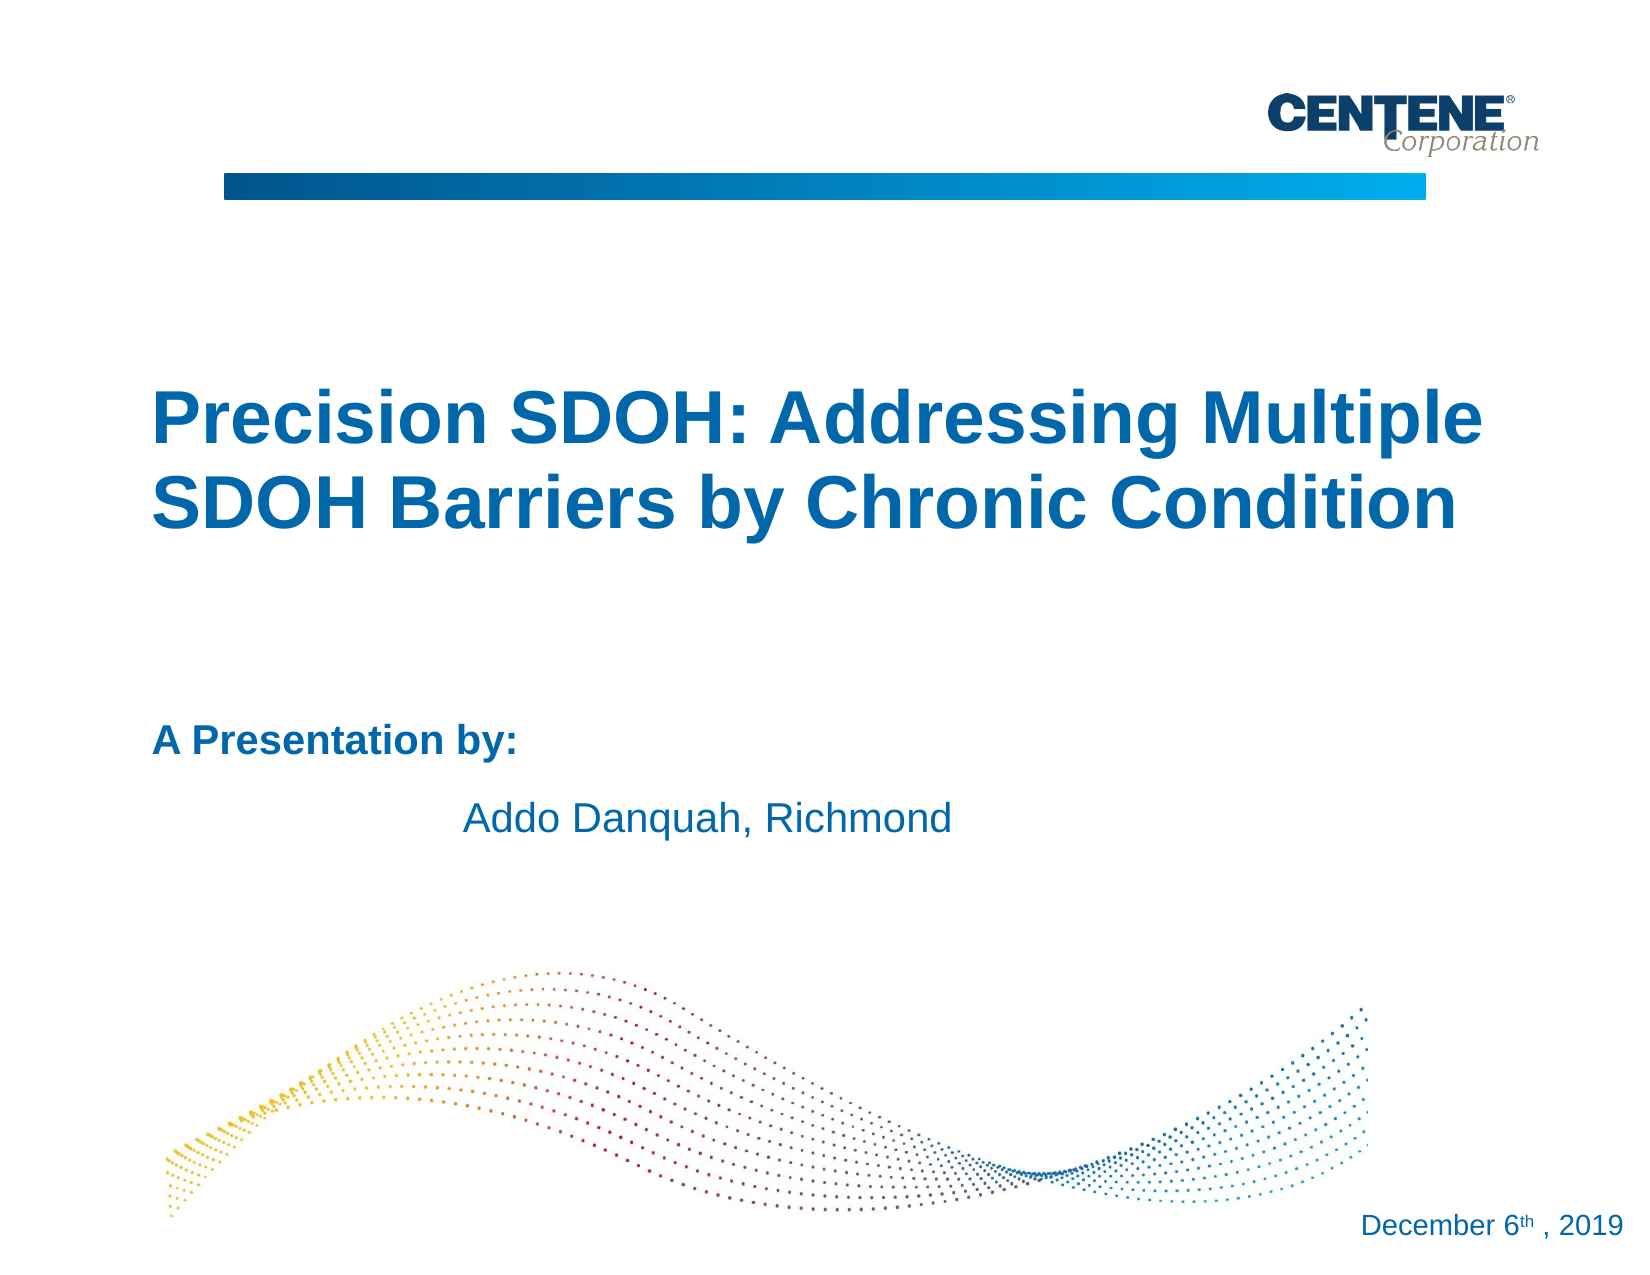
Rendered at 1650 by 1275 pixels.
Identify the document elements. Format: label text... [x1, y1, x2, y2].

text_box [224, 173, 1426, 200]
picture [1267, 93, 1539, 157]
picture [166, 855, 1368, 1251]
text_box December 6th , 2019 [1372, 1204, 1640, 1250]
text_box [304, 424, 988, 483]
text_box Precision SDOH: Addressing Multiple SDOH Barriers by Chronic Condition A Presentation by: Addo Danquah, Richmond [151, 382, 1592, 801]
